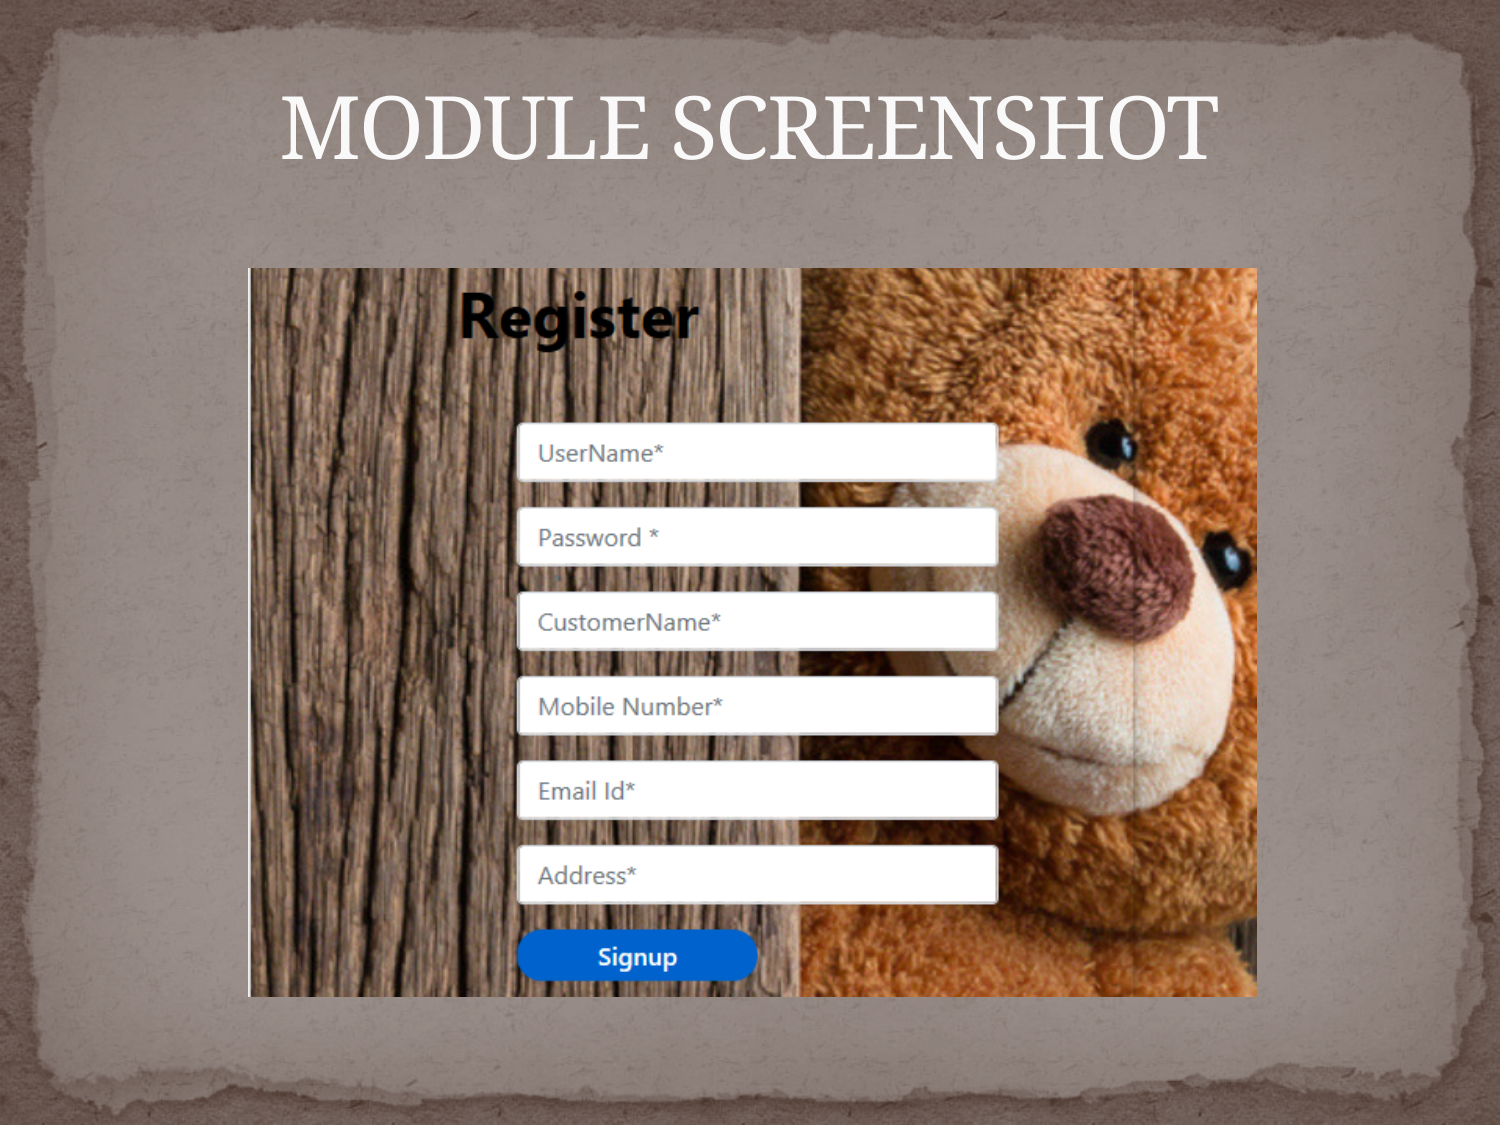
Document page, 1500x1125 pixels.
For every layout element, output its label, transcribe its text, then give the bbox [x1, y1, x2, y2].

title MODULE SCREENSHOT [74, 24, 1425, 225]
picture [248, 268, 1257, 997]
